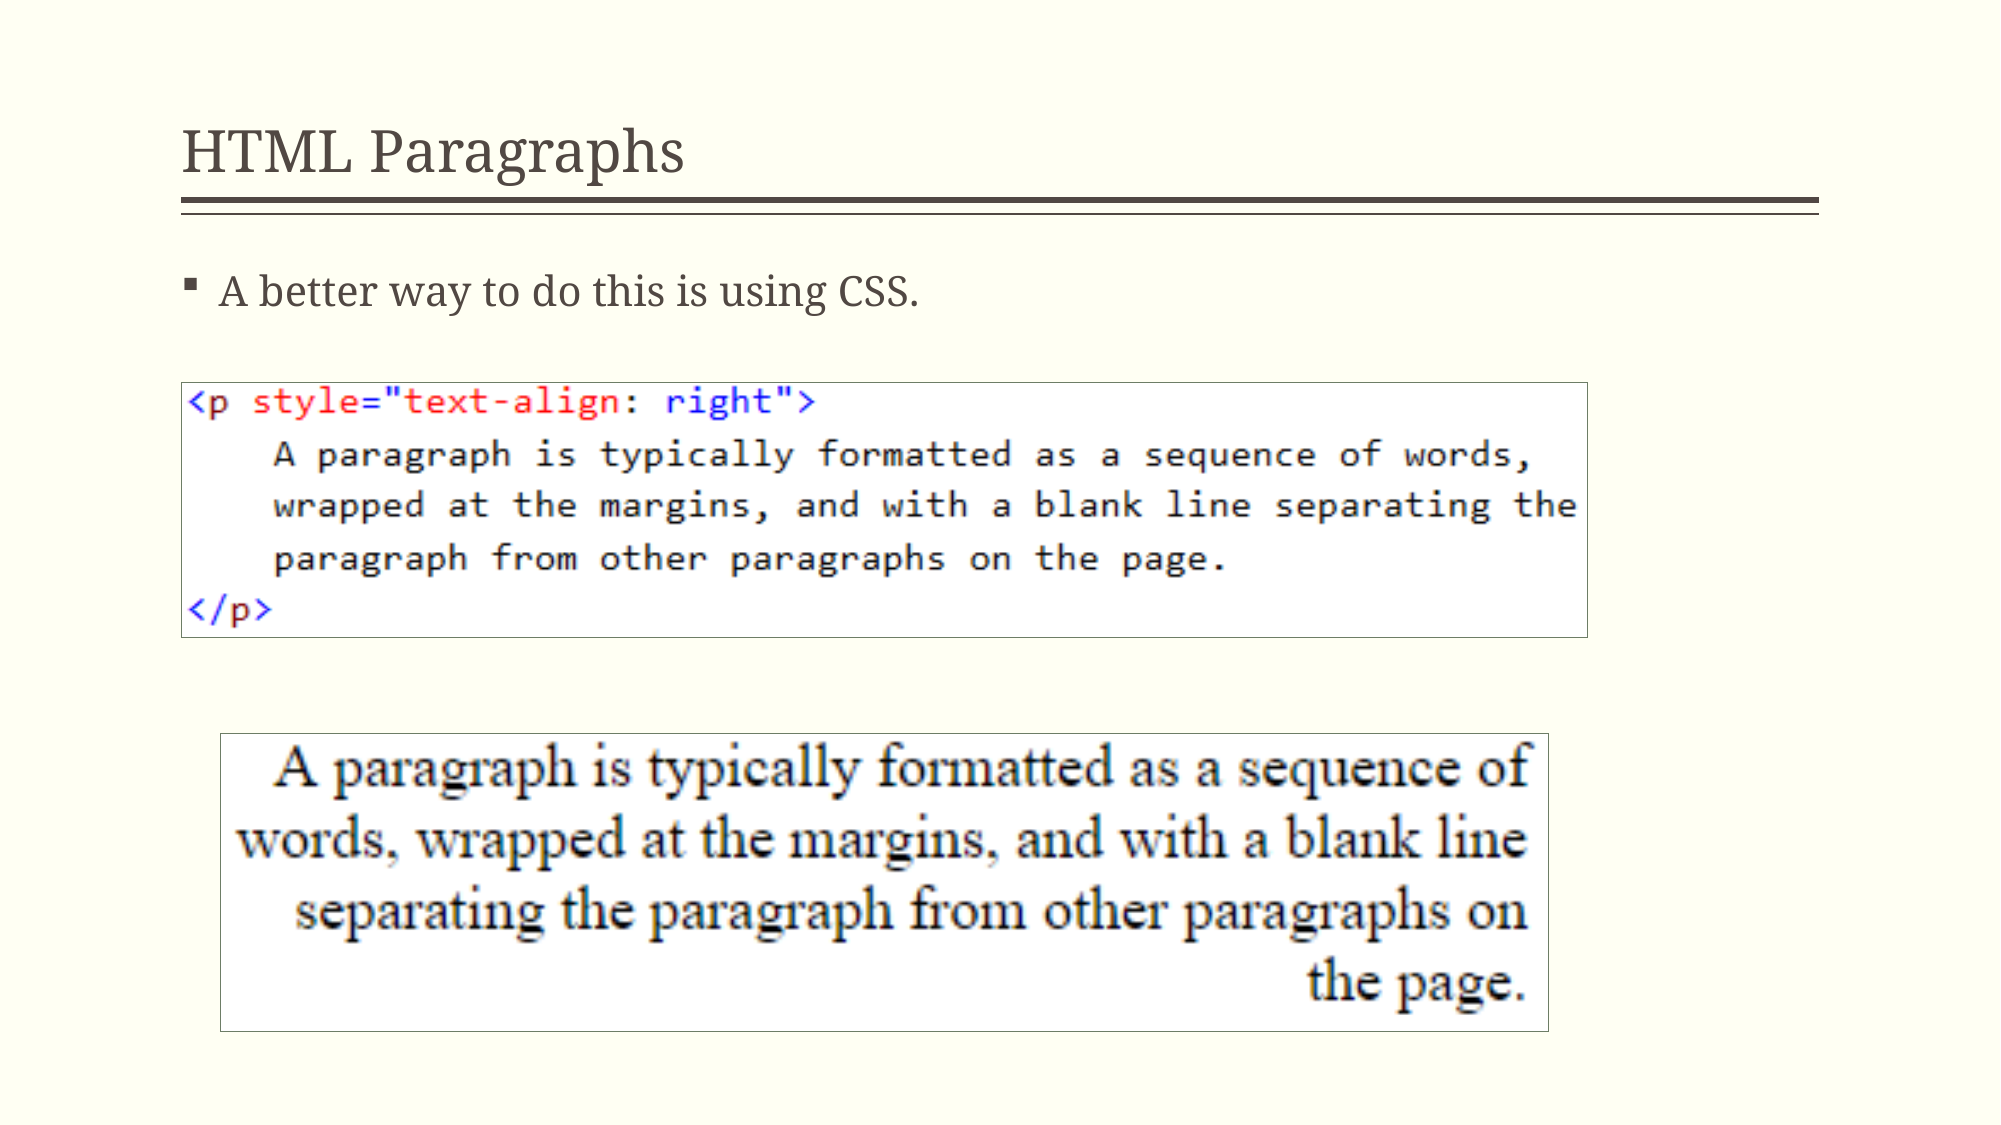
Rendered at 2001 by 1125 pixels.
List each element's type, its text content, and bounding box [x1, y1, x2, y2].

picture [181, 382, 1588, 638]
list A better way to do this is using CSS. [181, 262, 1819, 1013]
title HTML Paragraphs [181, 12, 1819, 193]
picture [220, 733, 1549, 1032]
